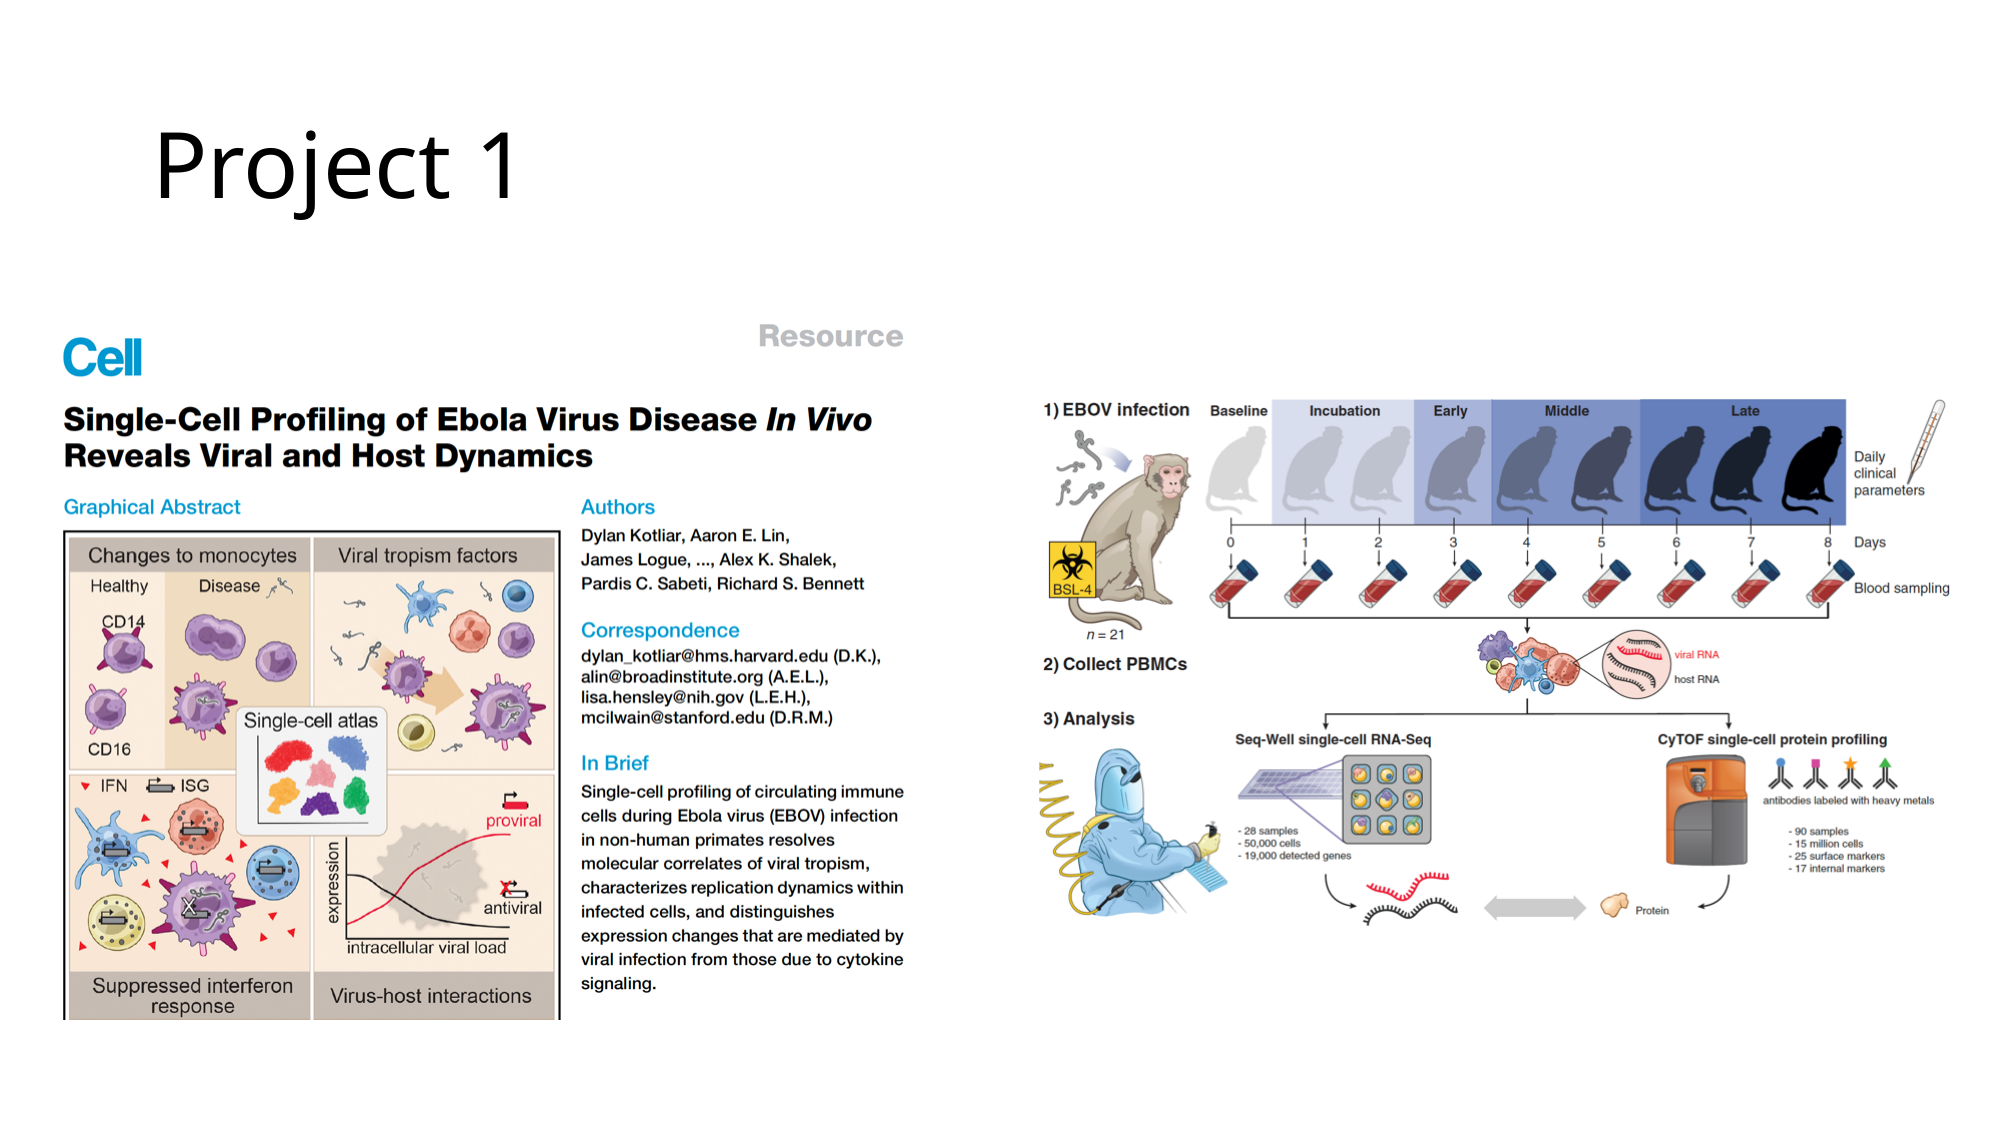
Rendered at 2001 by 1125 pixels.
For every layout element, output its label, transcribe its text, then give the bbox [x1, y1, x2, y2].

picture [48, 308, 978, 1020]
picture [1021, 381, 1960, 948]
title Project 1 [137, 59, 1863, 278]
